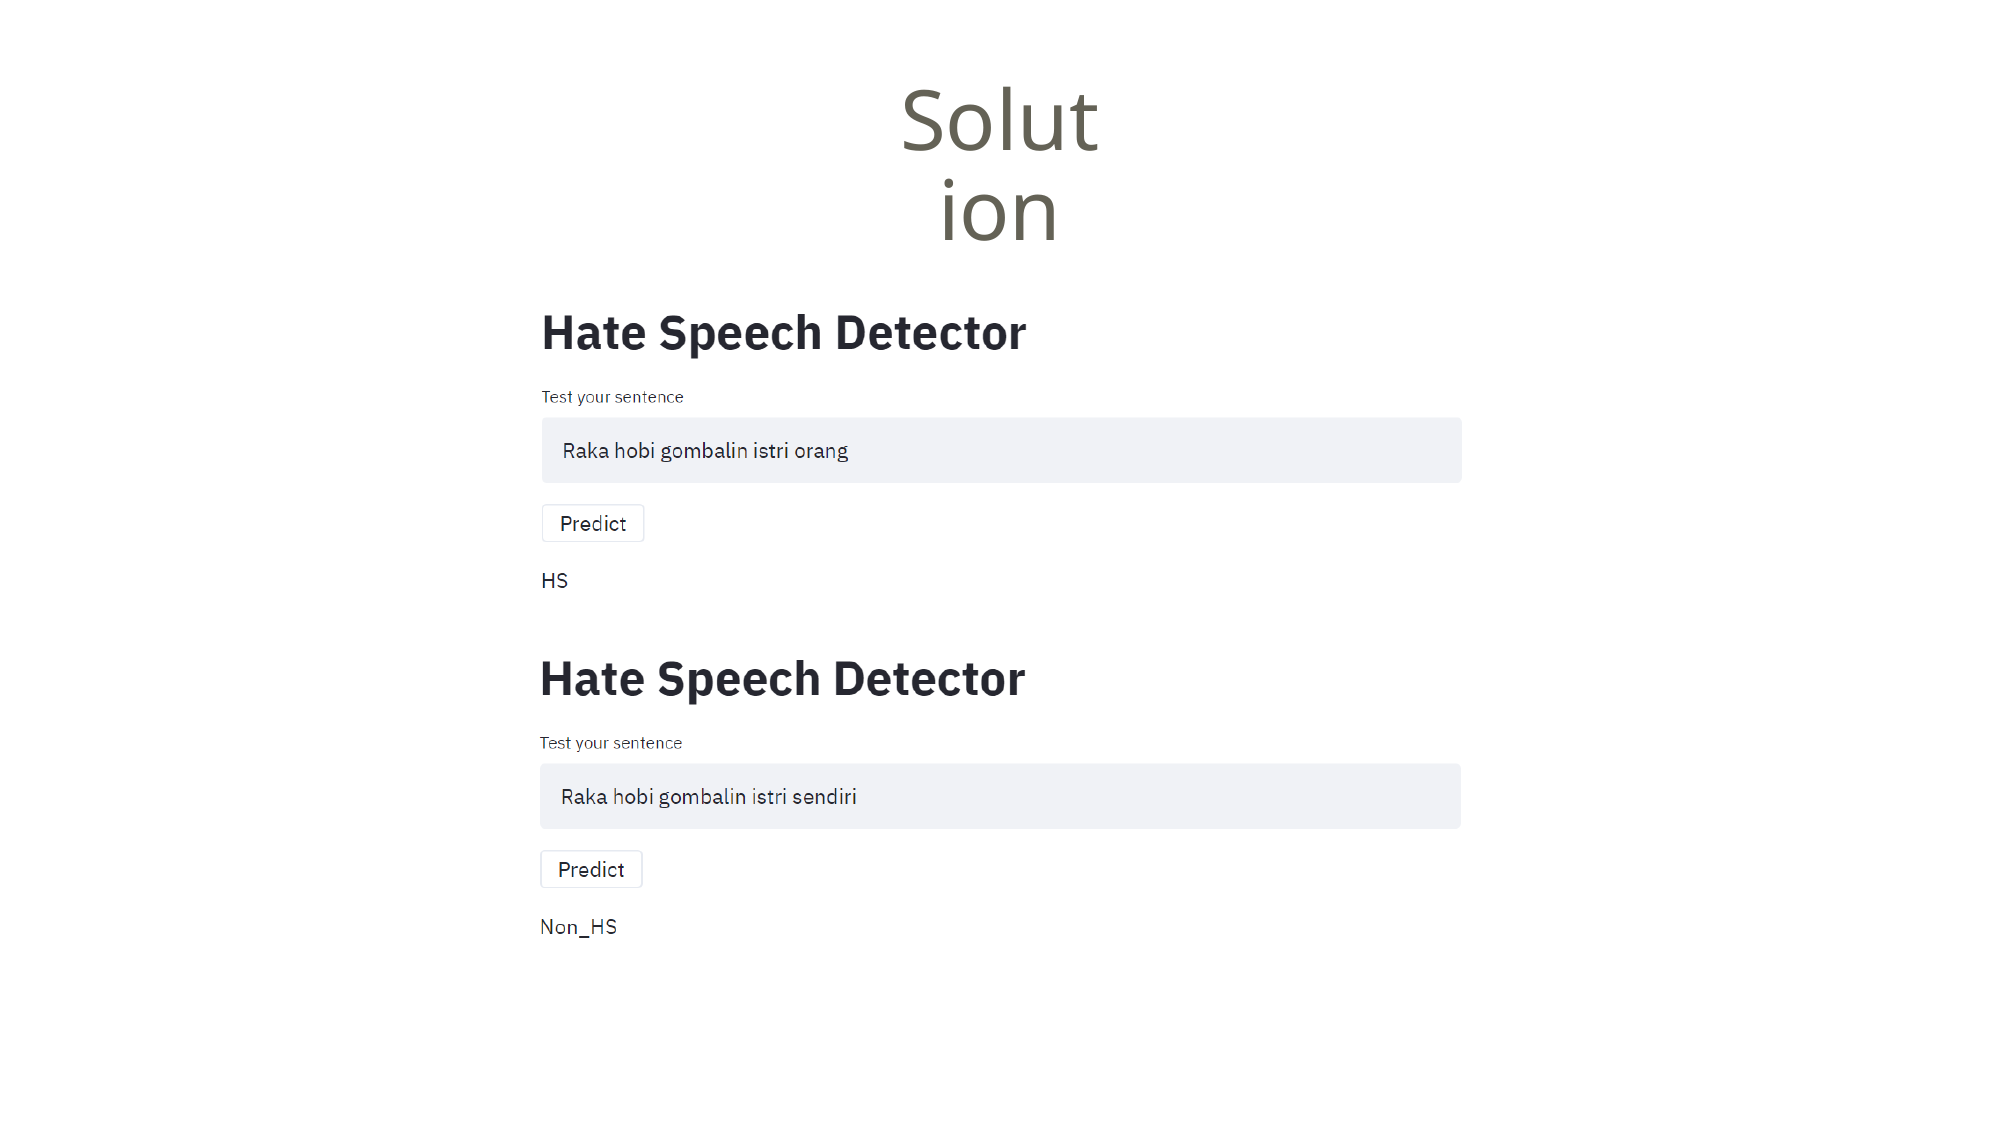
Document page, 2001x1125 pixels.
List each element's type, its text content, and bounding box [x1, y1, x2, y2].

title Solution [878, 67, 1122, 271]
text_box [523, 287, 1477, 1025]
